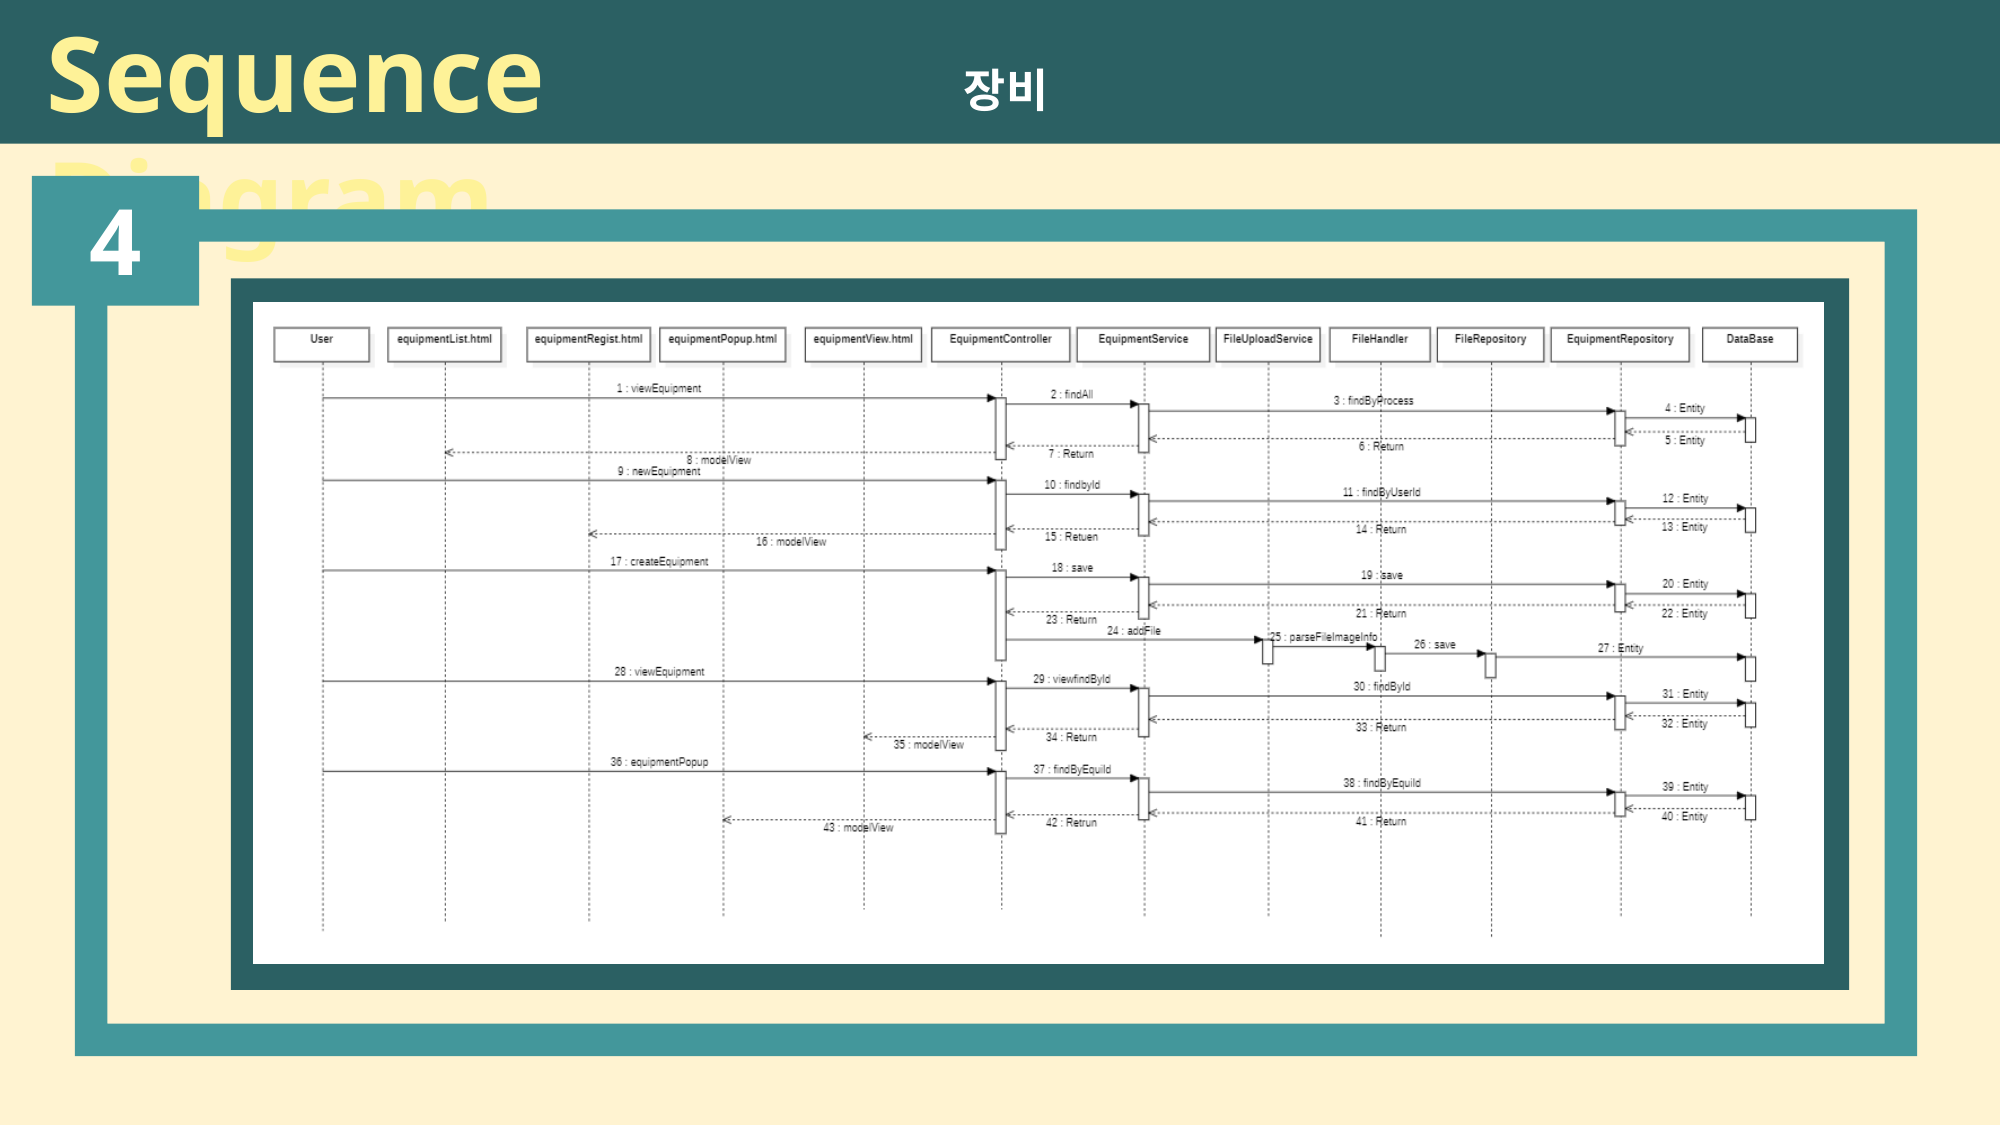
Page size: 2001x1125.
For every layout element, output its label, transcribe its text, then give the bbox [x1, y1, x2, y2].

text_box Sequence Diagram [31, 1, 962, 175]
picture [253, 302, 1824, 964]
text_box [0, 0, 2000, 145]
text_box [31, 175, 1918, 1057]
text_box [0, 145, 2000, 1125]
text_box 장비 [949, 53, 1408, 124]
